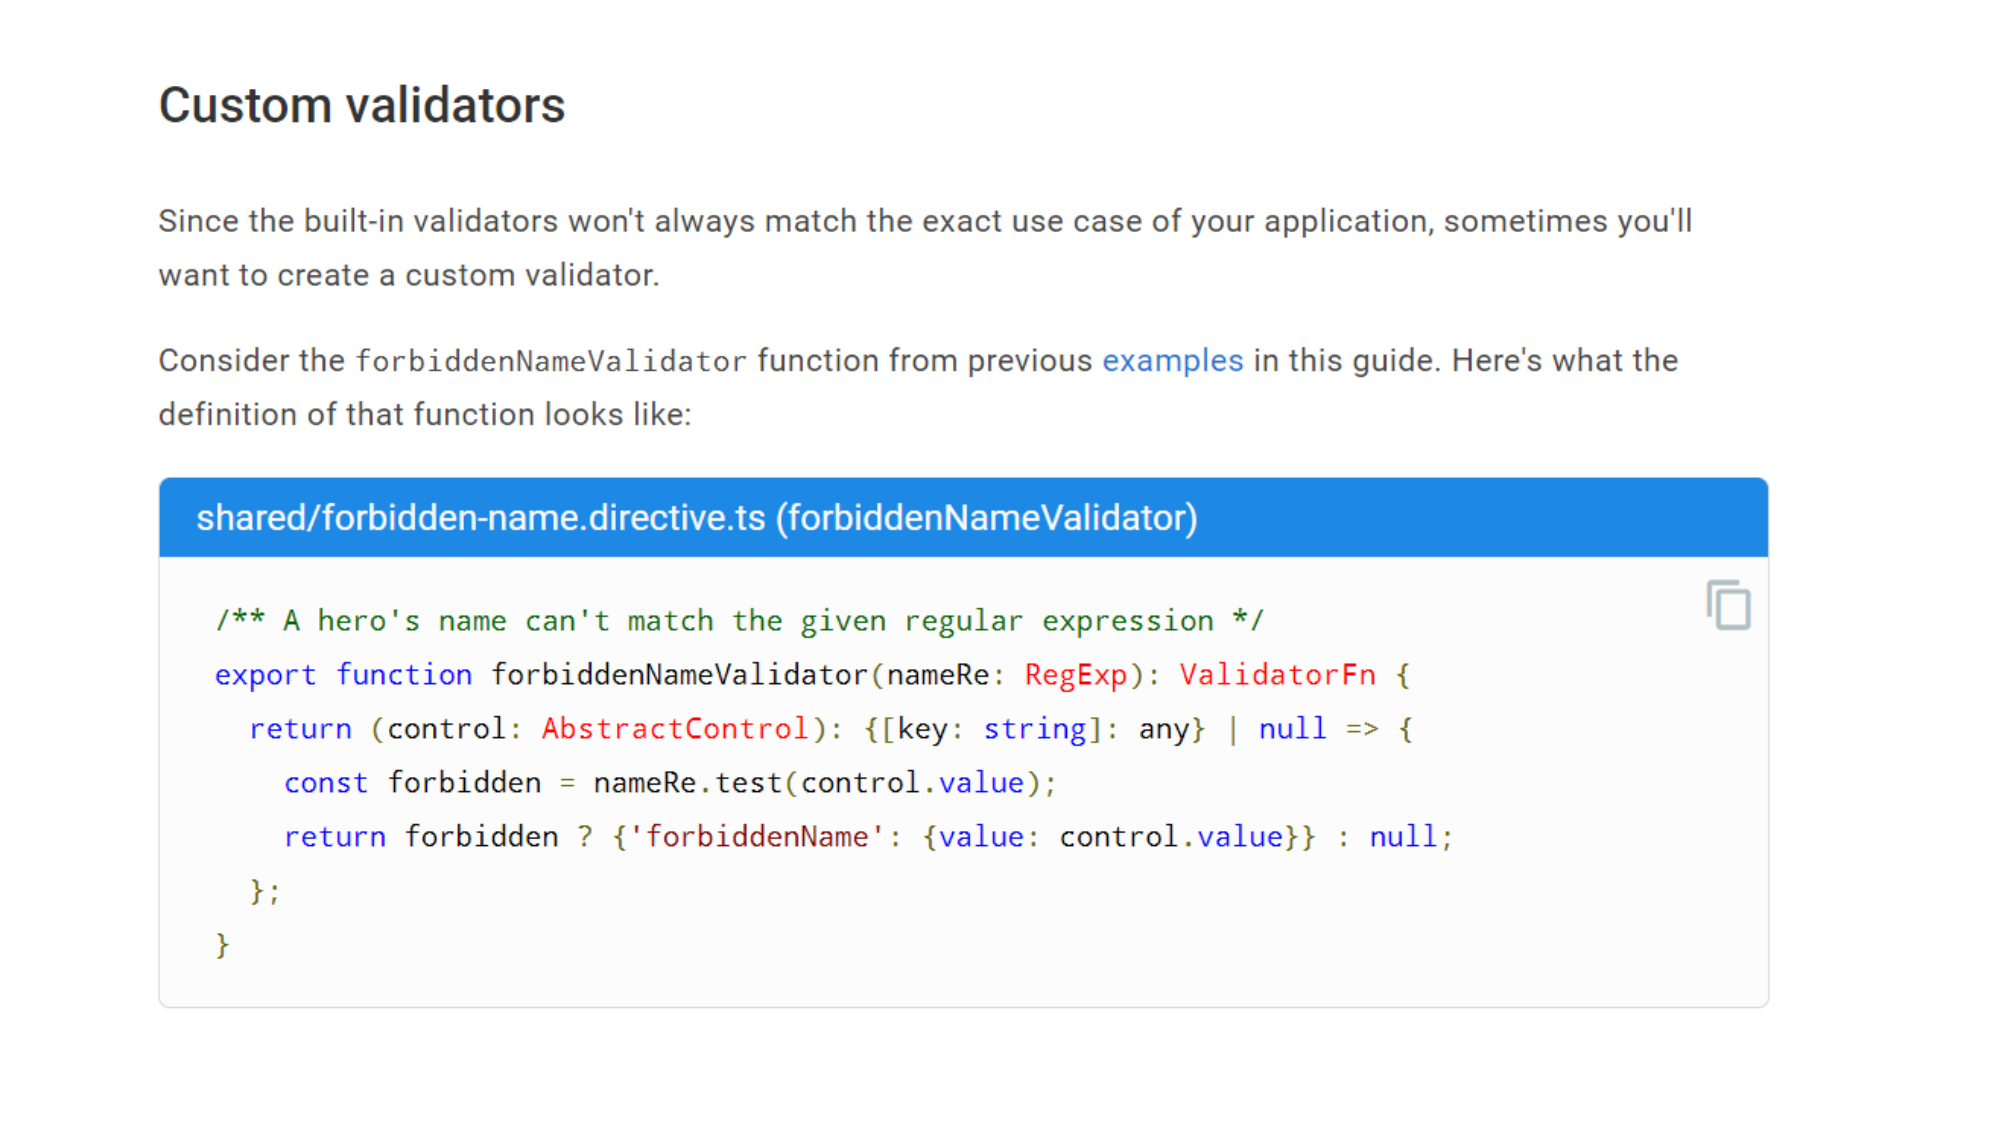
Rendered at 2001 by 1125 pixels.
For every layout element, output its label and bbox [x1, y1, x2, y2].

picture [125, 43, 1820, 1037]
